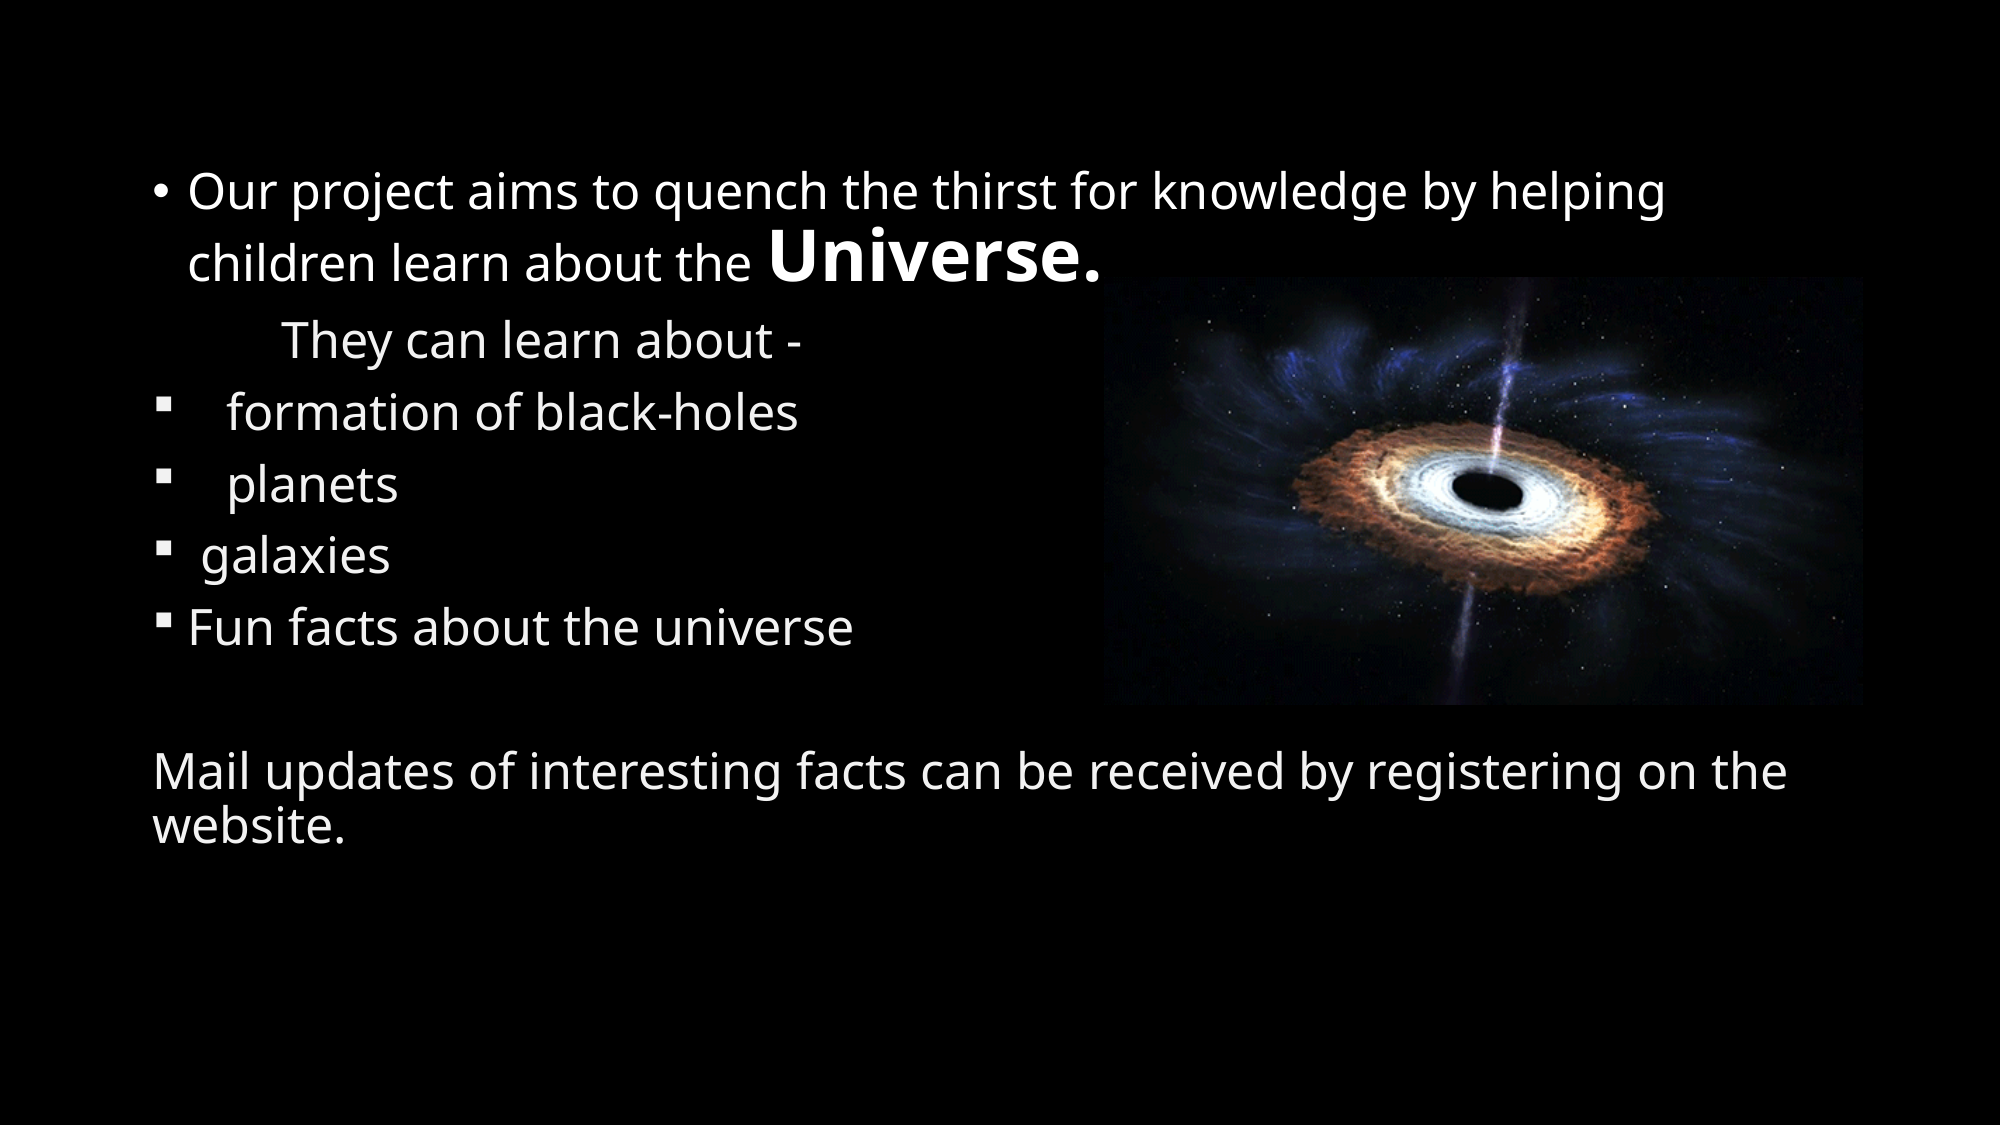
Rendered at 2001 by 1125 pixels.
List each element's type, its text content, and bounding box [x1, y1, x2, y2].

list Our project aims to quench the thirst for knowledge by helping children learn about the Universe. They can learn about - formation of black-holes planets galaxies Fun facts about the universe Mail updates of interesting facts can be received by registering on the website. [137, 158, 1863, 1014]
picture [1104, 277, 1863, 705]
